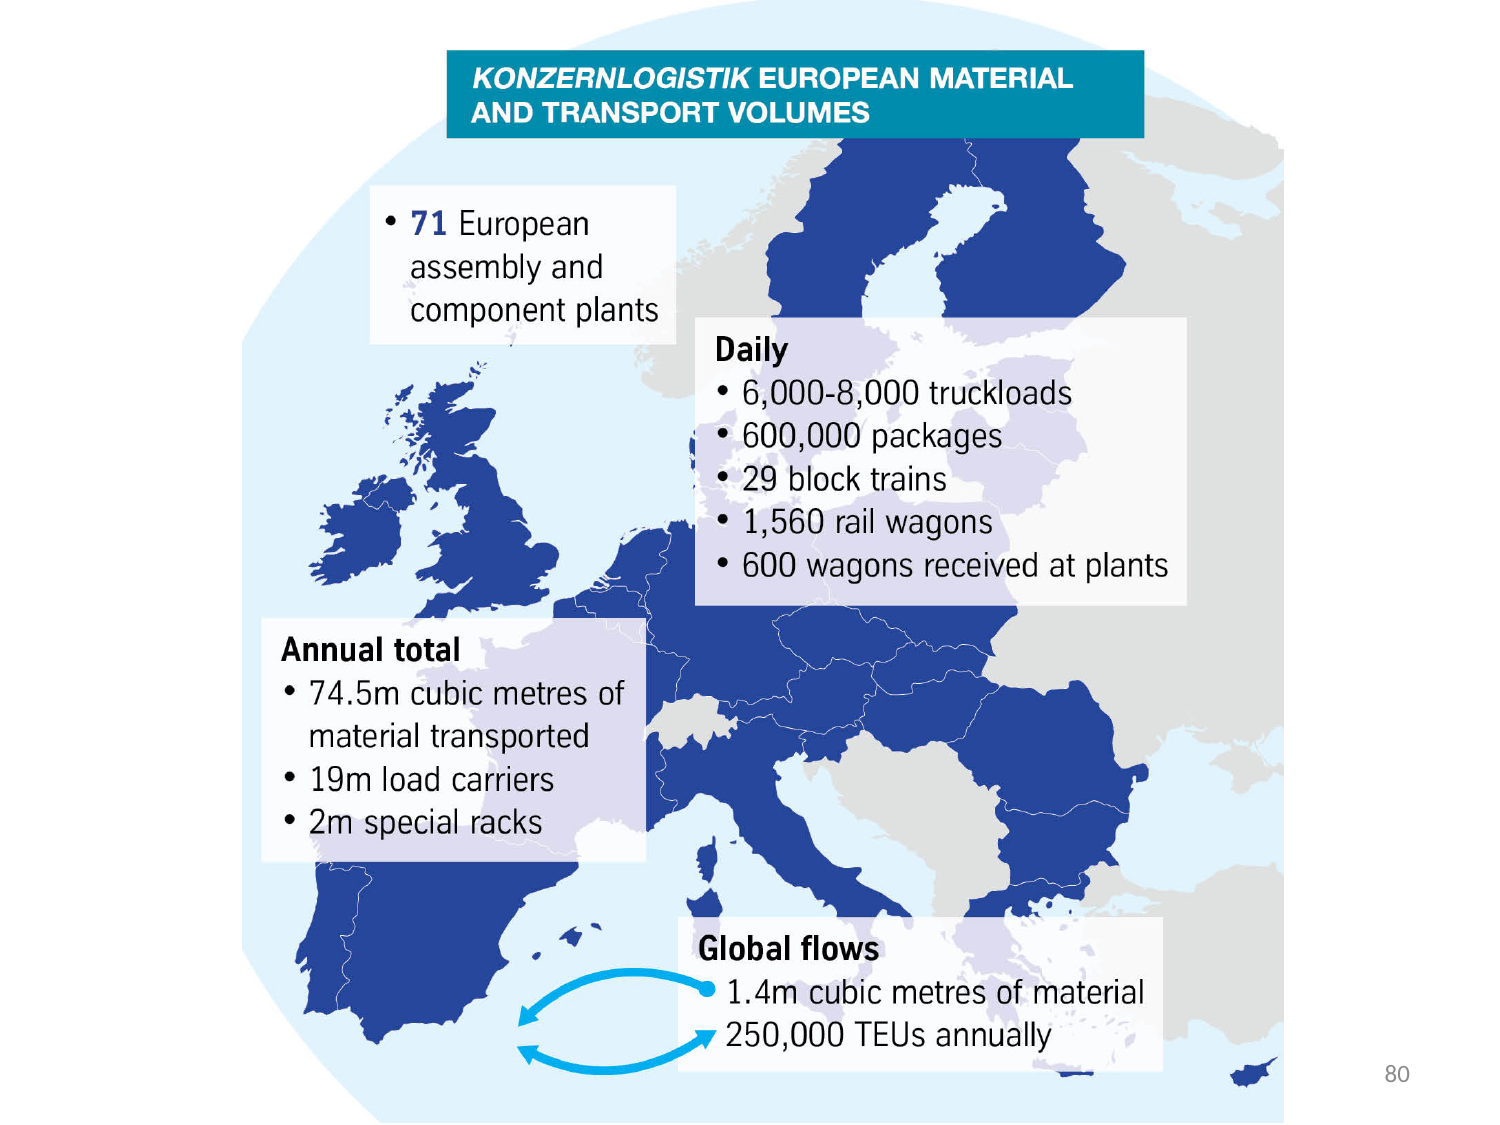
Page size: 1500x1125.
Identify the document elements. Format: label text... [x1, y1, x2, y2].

slide_number 80 [1288, 1042, 1425, 1103]
picture [241, 0, 1284, 1124]
